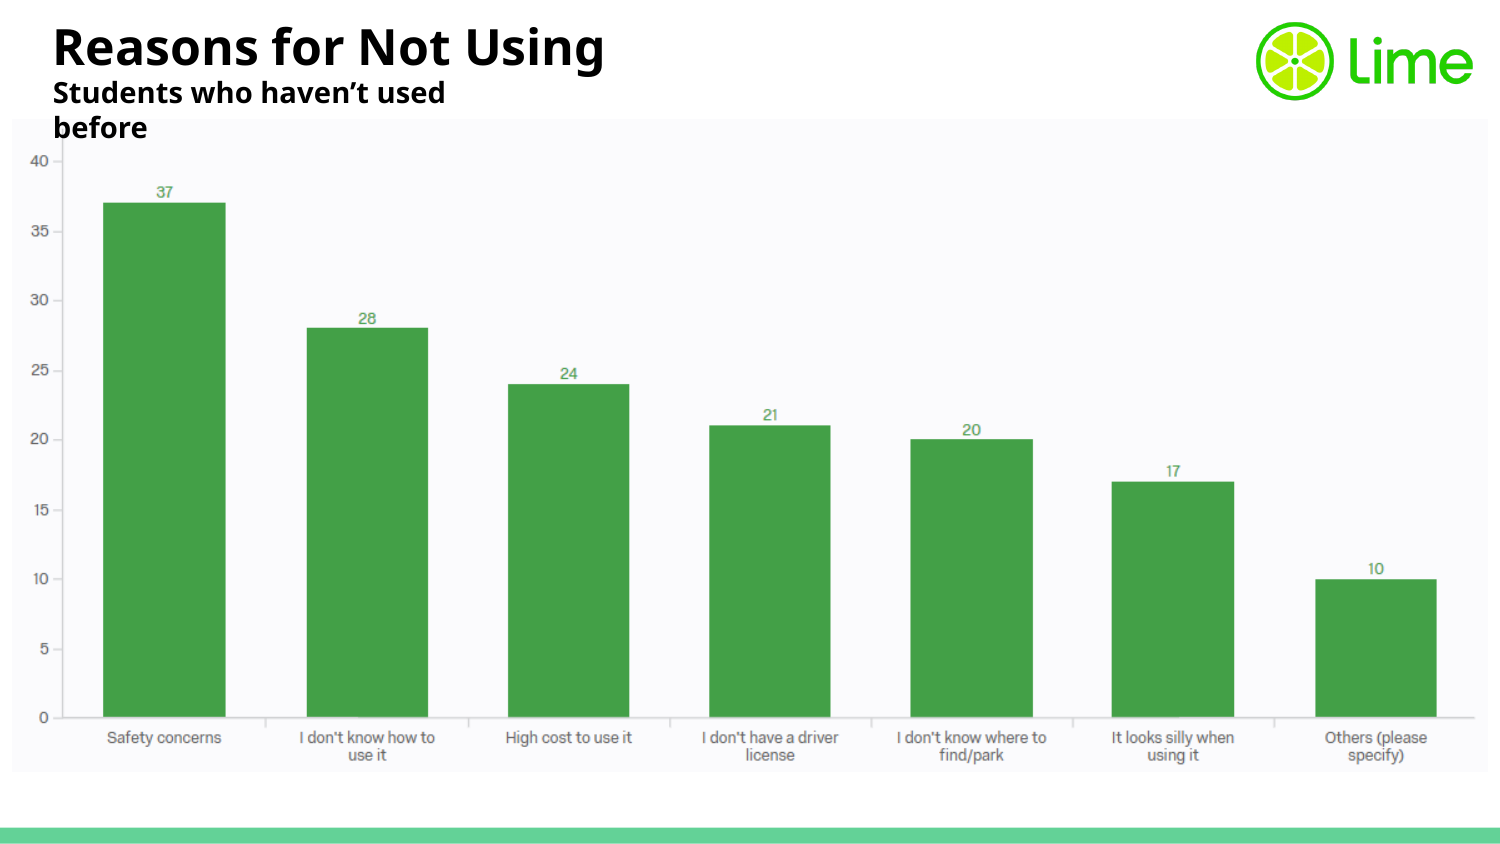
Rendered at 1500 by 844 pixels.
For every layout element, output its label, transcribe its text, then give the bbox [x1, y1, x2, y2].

text_box [549, 20, 948, 102]
text_box Students who haven’t used before [37, 59, 549, 110]
picture [12, 119, 1488, 772]
text_box Reasons for Not Using [37, 0, 925, 82]
picture [1254, 20, 1475, 103]
